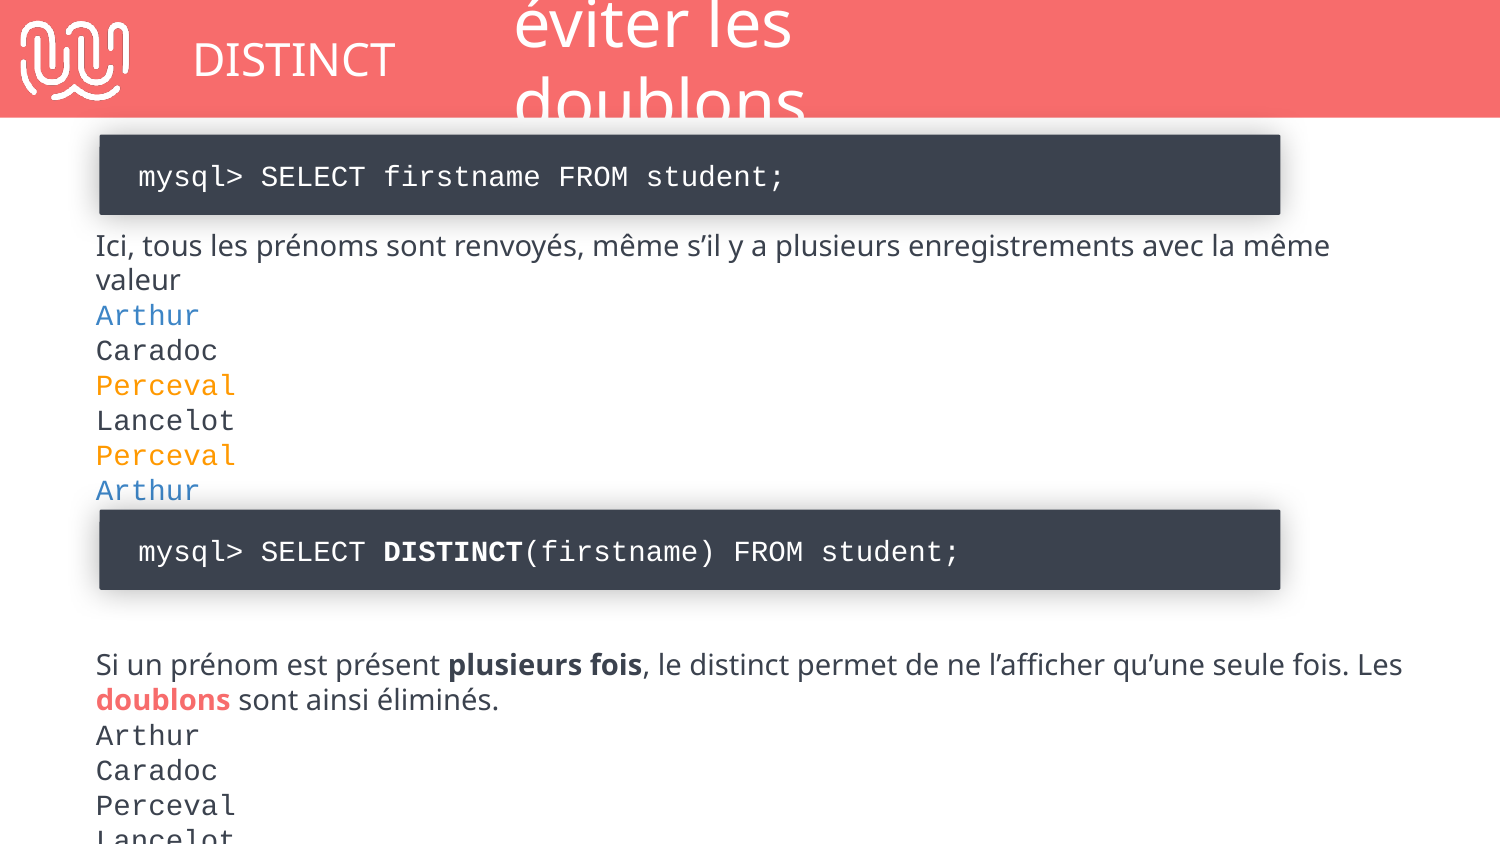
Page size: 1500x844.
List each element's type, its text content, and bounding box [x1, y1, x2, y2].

text_box mysql> SELECT firstname FROM student; [99, 134, 1281, 215]
list Ici, tous les prénoms sont renvoyés, même s’il y a plusieurs enregistrements avec la même valeur Arthur Caradoc Perceval Lancelot Perceval Arthur Si un prénom est présent plusieurs fois, le distinct permet de ne l’afficher qu’une seule fois. Les doublons sont ainsi éliminés. Arthur Caradoc Perceval Lancelot [95, 136, 1408, 597]
text_box mysql> SELECT DISTINCT(firstname) FROM student; [99, 509, 1281, 590]
subtitle éviter les doublons [513, 31, 970, 91]
picture [20, 20, 134, 101]
title DISTINCT [192, 0, 576, 116]
